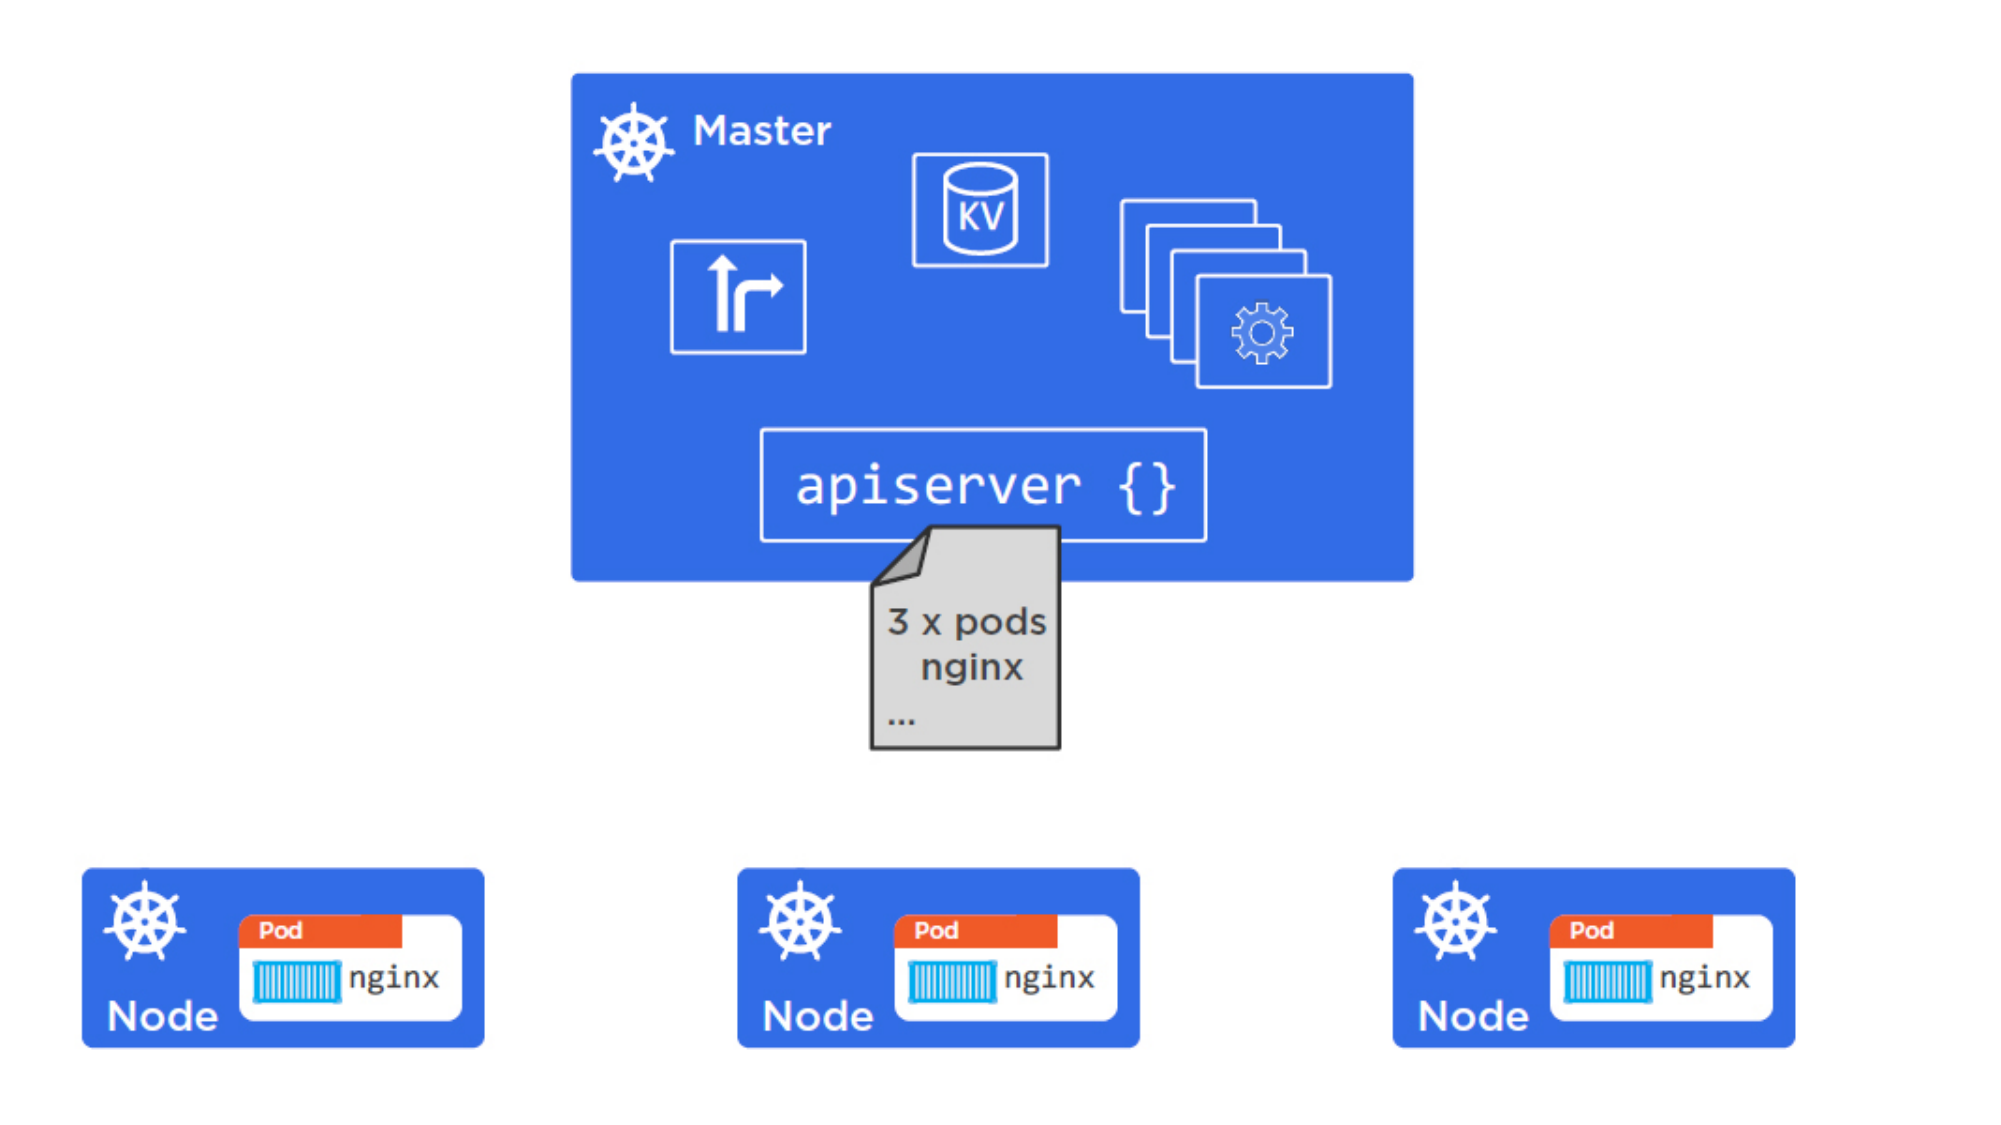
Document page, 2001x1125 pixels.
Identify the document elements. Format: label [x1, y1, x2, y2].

list [0, 0, 2000, 1125]
